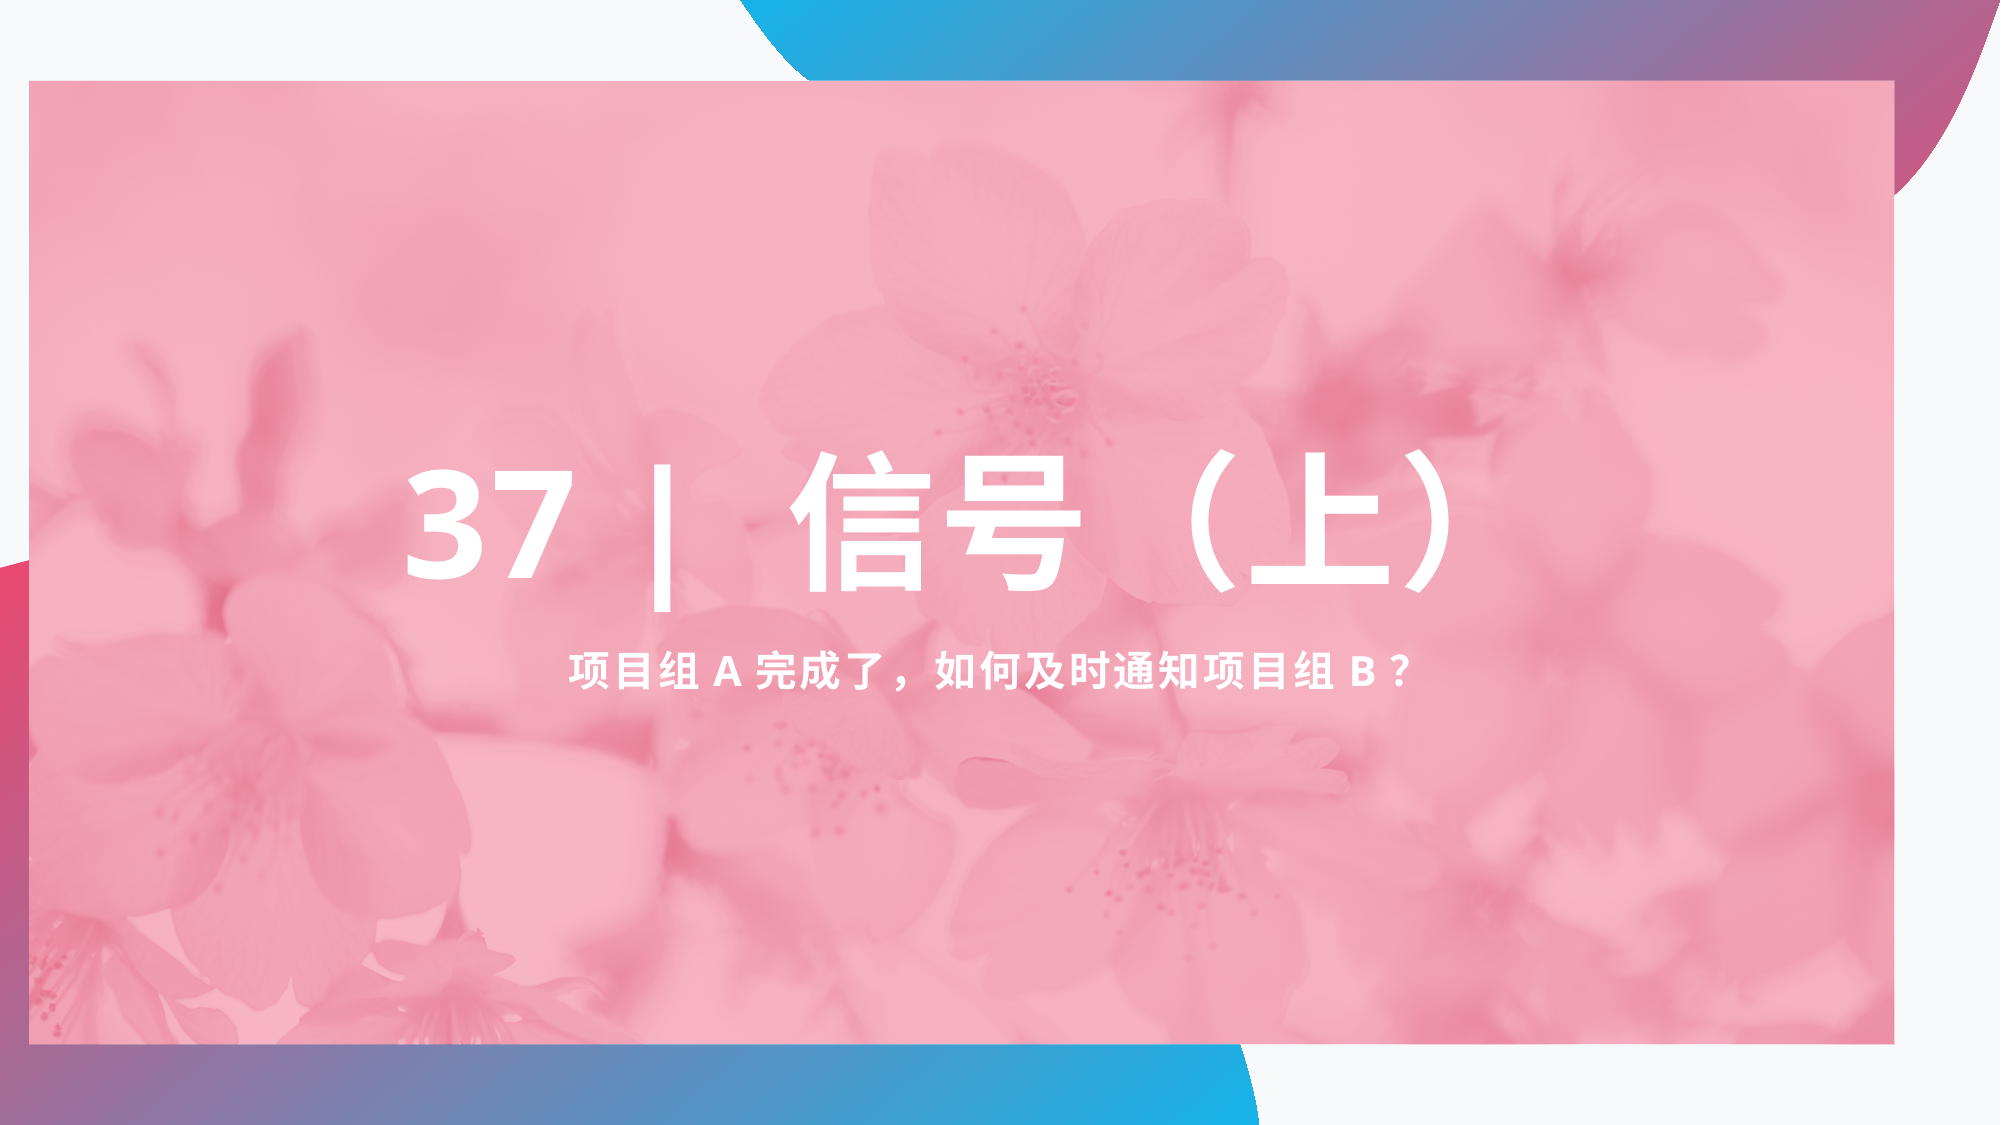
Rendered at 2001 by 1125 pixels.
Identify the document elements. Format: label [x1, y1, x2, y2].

picture [29, 80, 1895, 1045]
